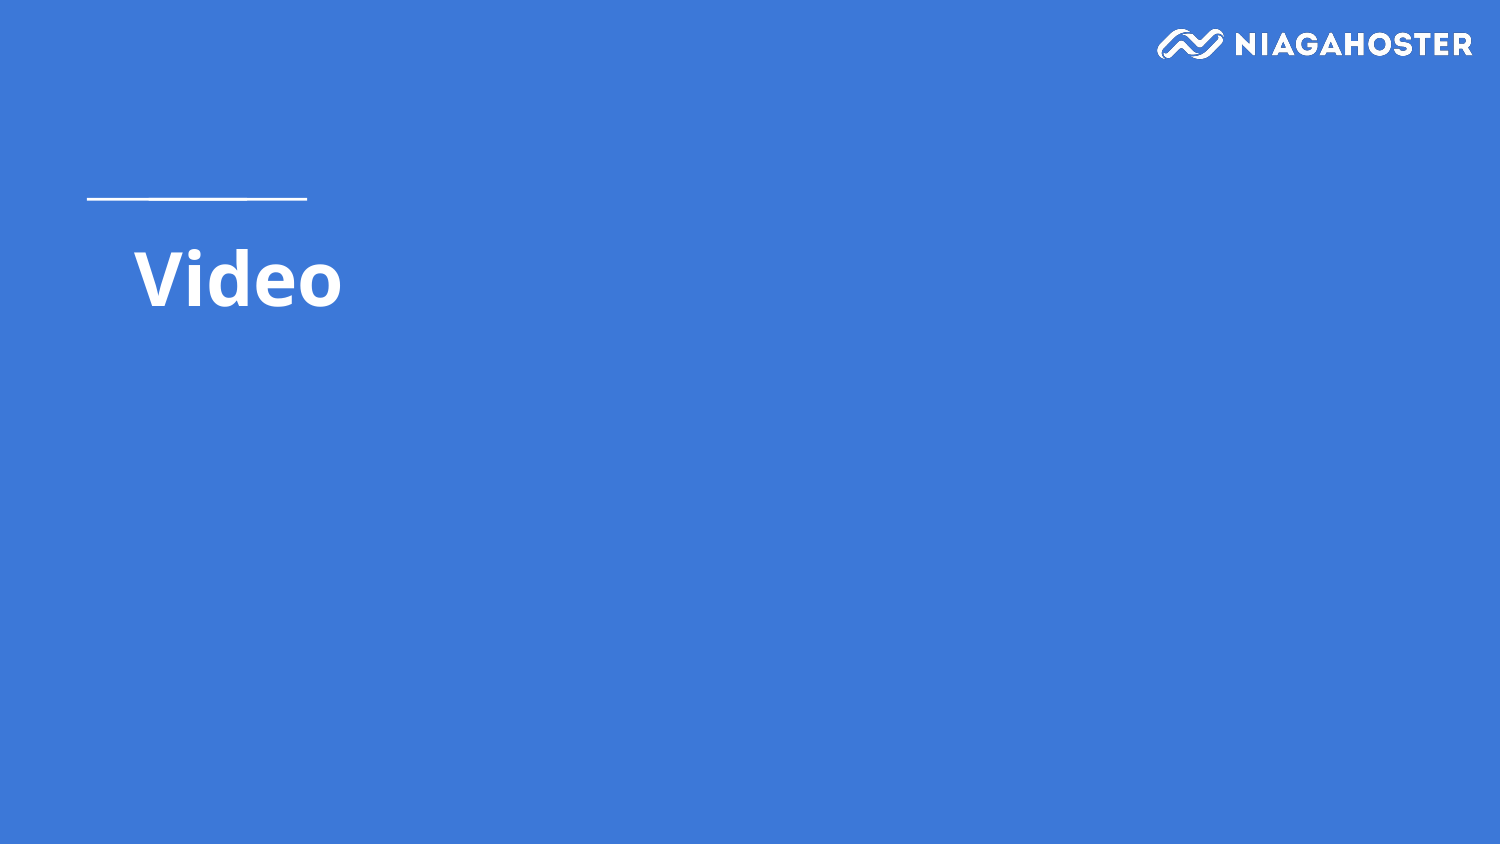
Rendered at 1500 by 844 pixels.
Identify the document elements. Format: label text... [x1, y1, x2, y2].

picture [1130, 0, 1500, 89]
title Video [119, 216, 1381, 466]
